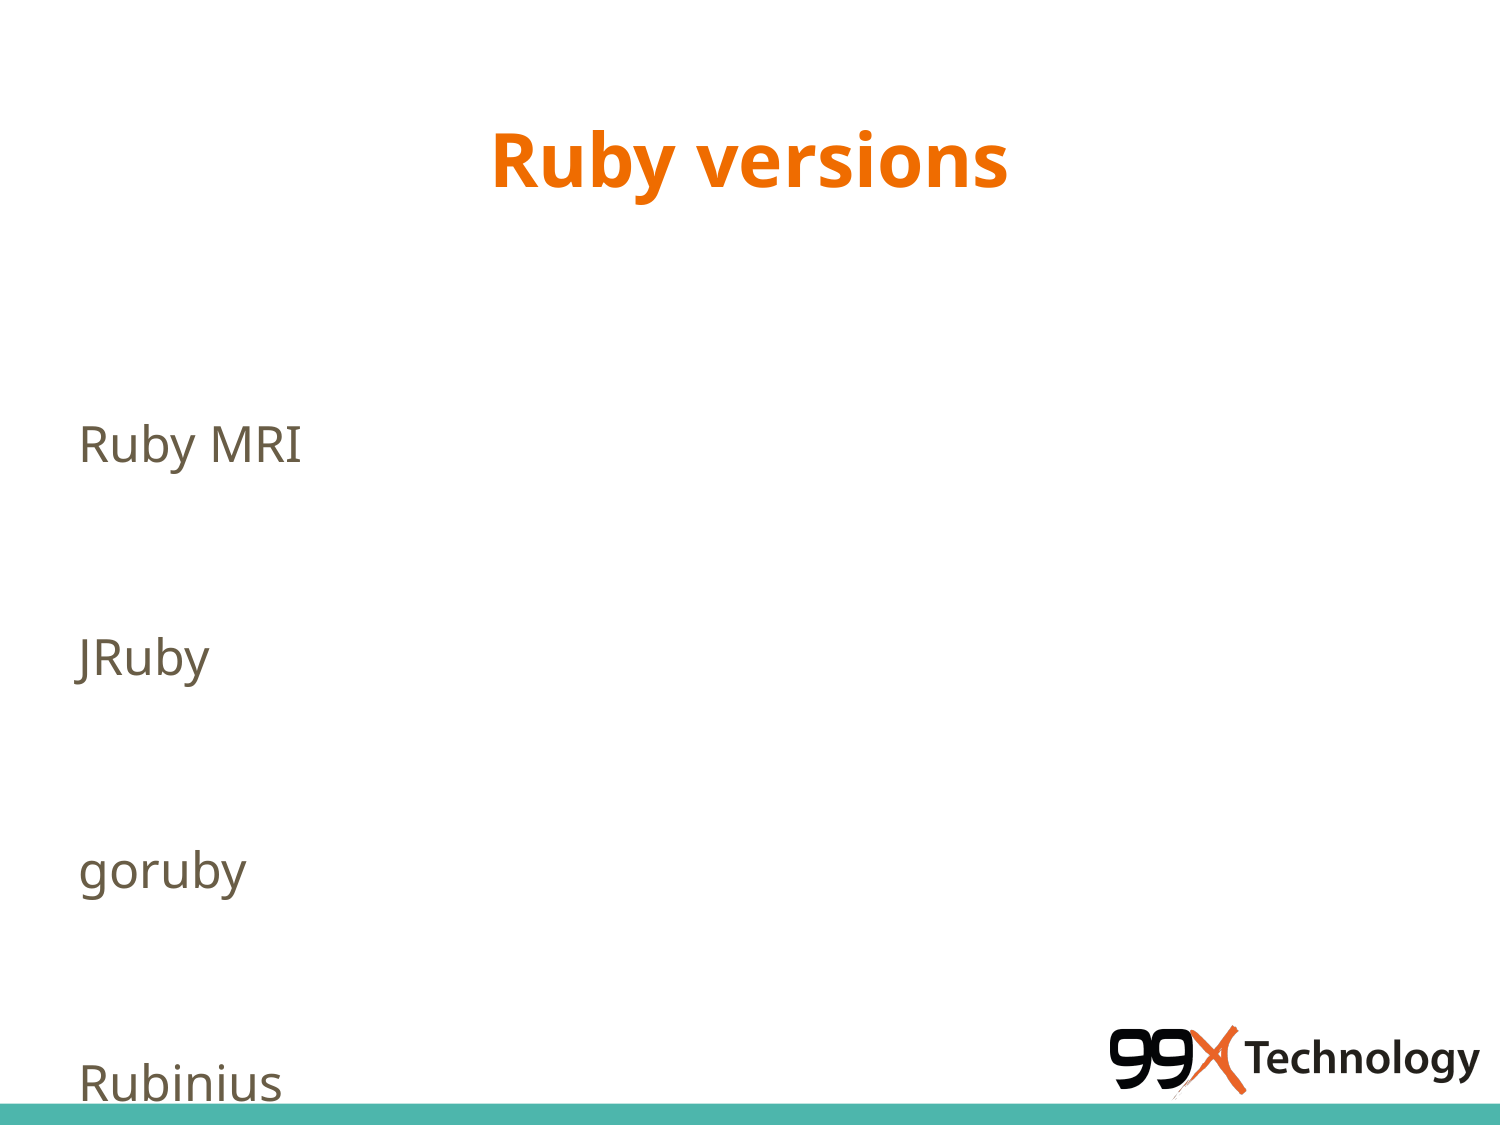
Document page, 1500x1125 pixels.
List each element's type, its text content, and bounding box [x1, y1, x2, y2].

list Ruby MRI JRuby goruby Rubinius [51, 276, 1449, 1000]
picture [1110, 1025, 1480, 1101]
title Ruby versions [51, 97, 1449, 252]
